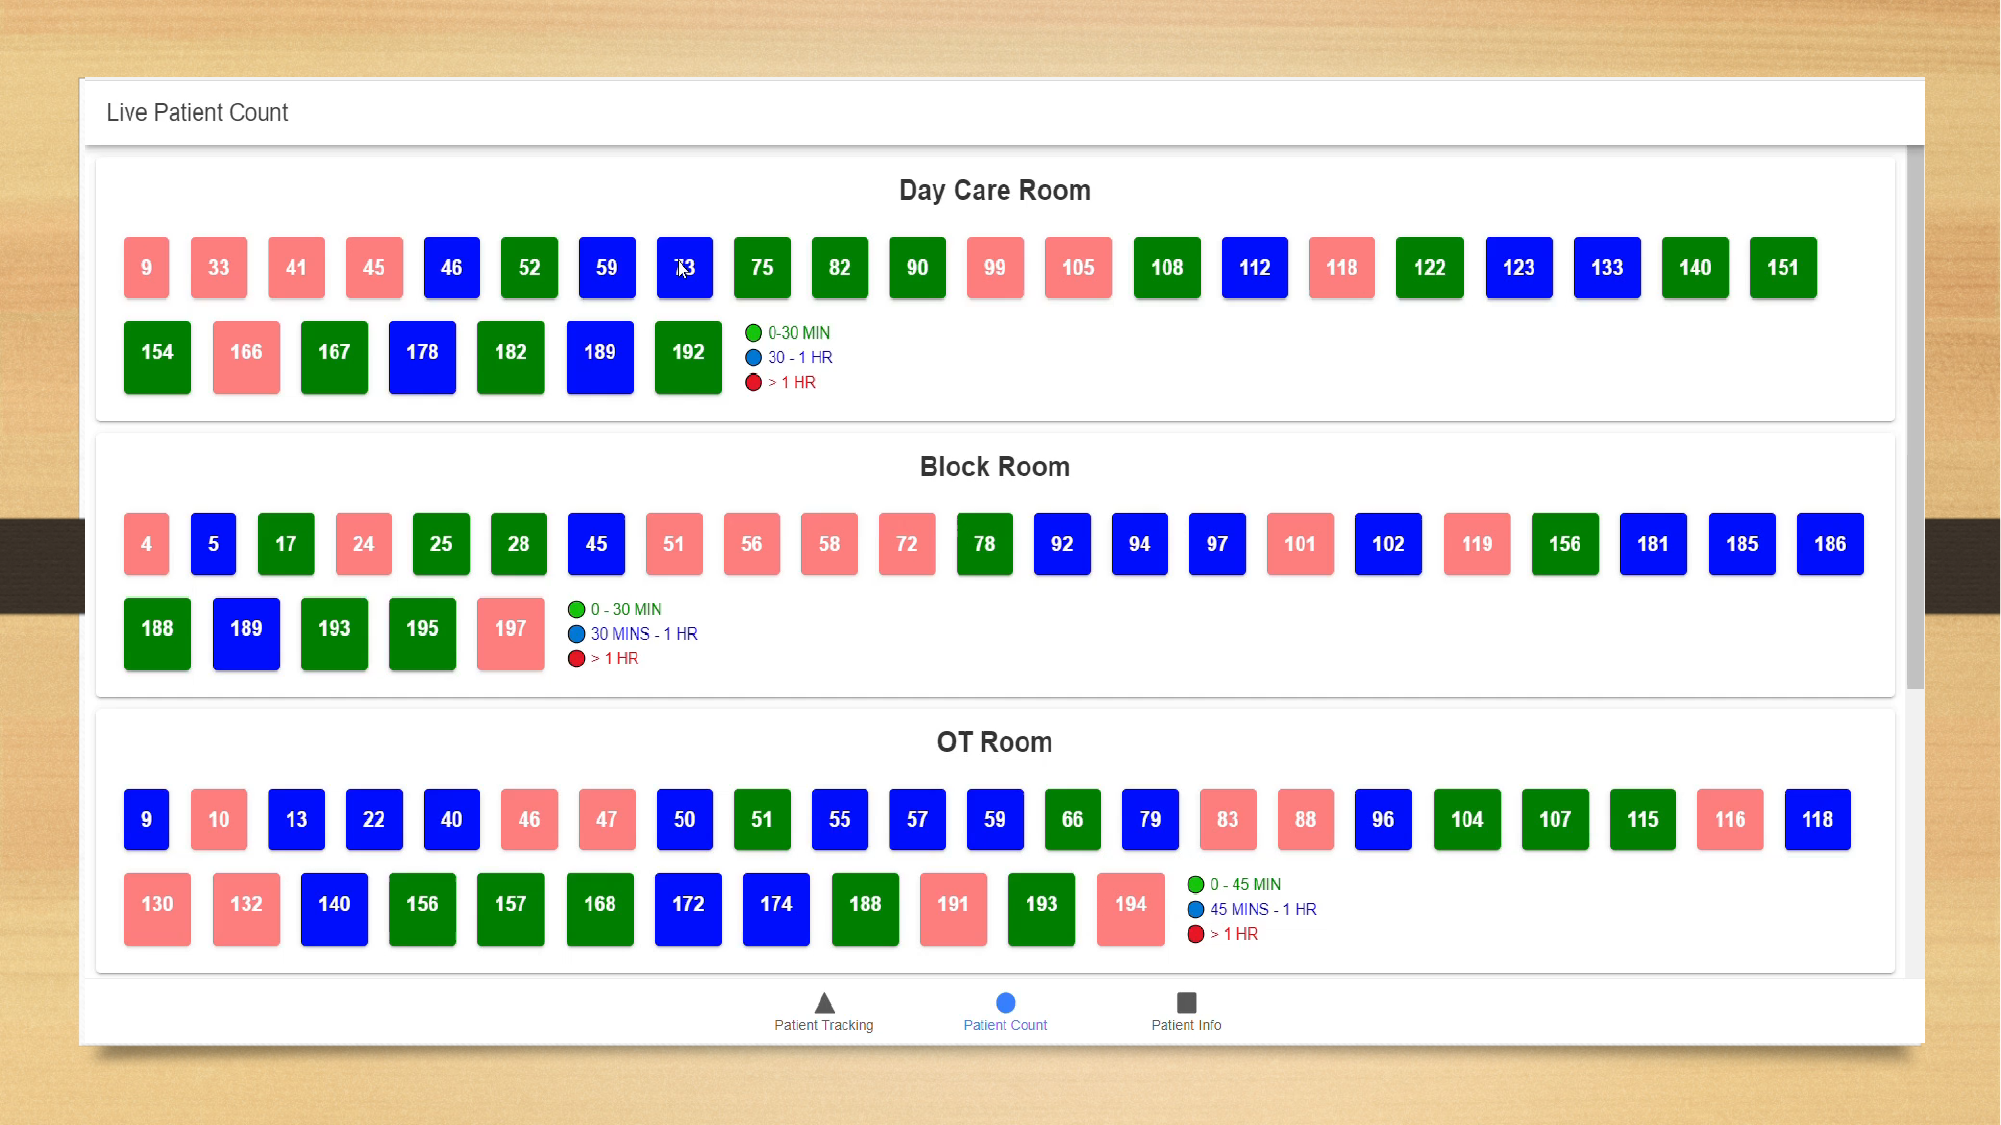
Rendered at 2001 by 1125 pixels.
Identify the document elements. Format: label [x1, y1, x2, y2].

list [84, 76, 1926, 1044]
picture [0, 0, 2001, 1125]
